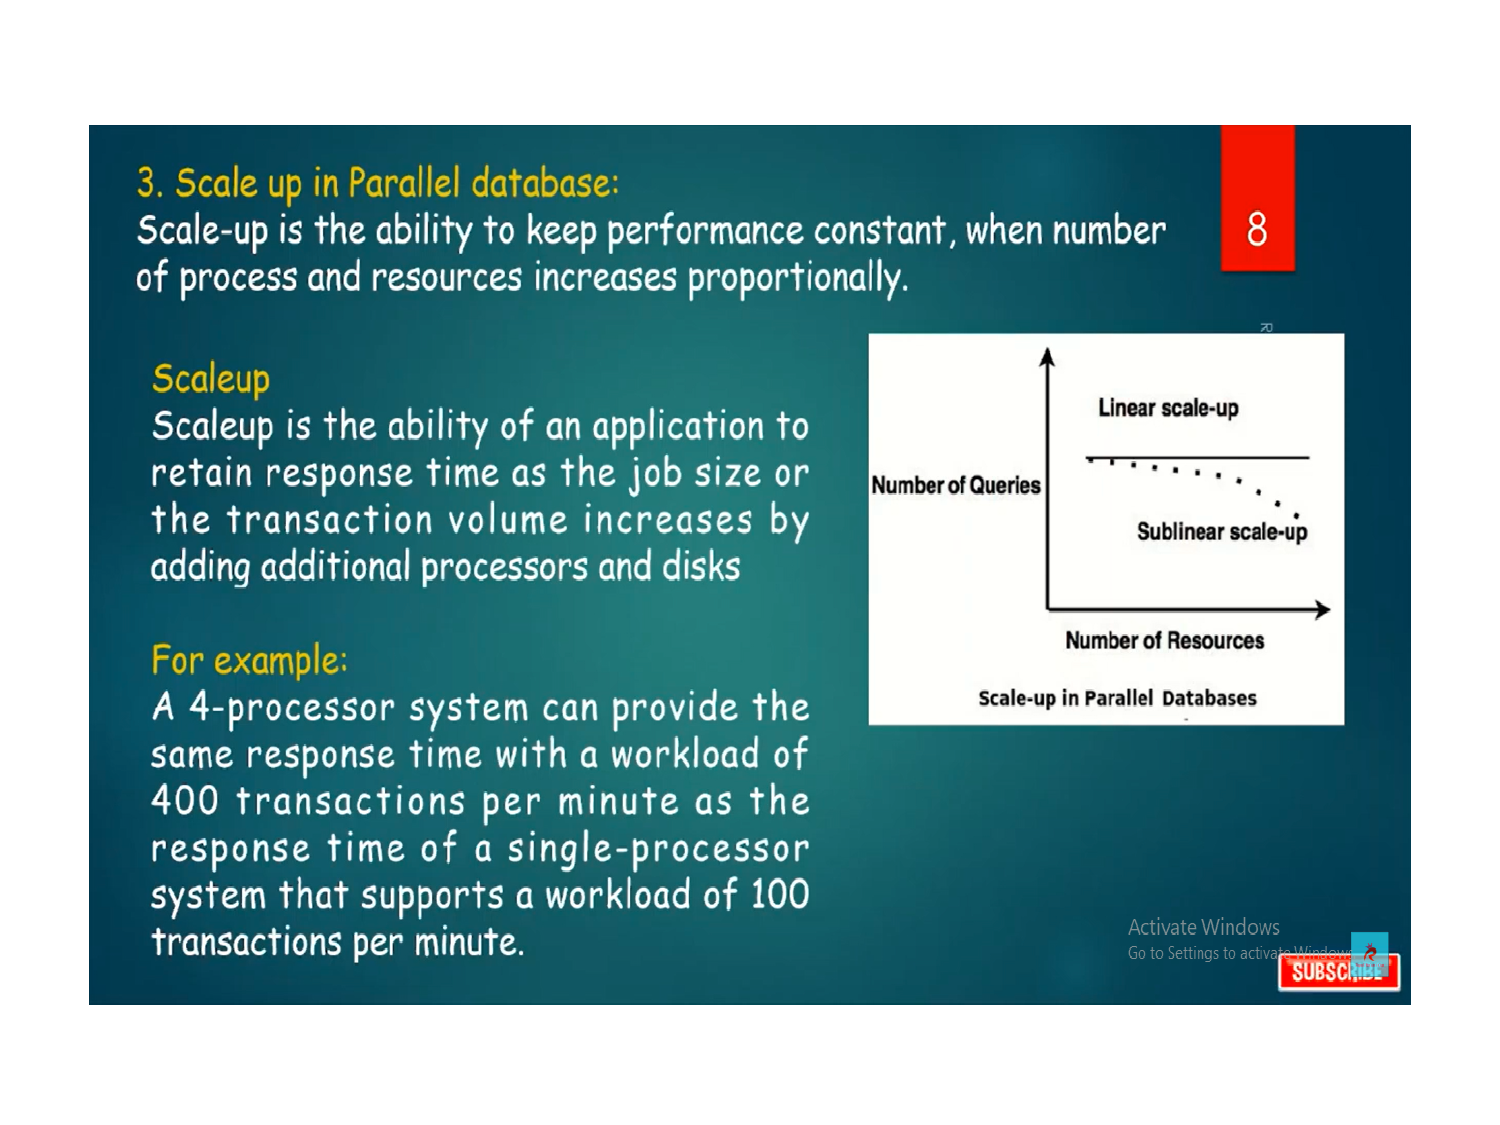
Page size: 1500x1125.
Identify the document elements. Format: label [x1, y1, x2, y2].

list [89, 125, 1411, 1006]
